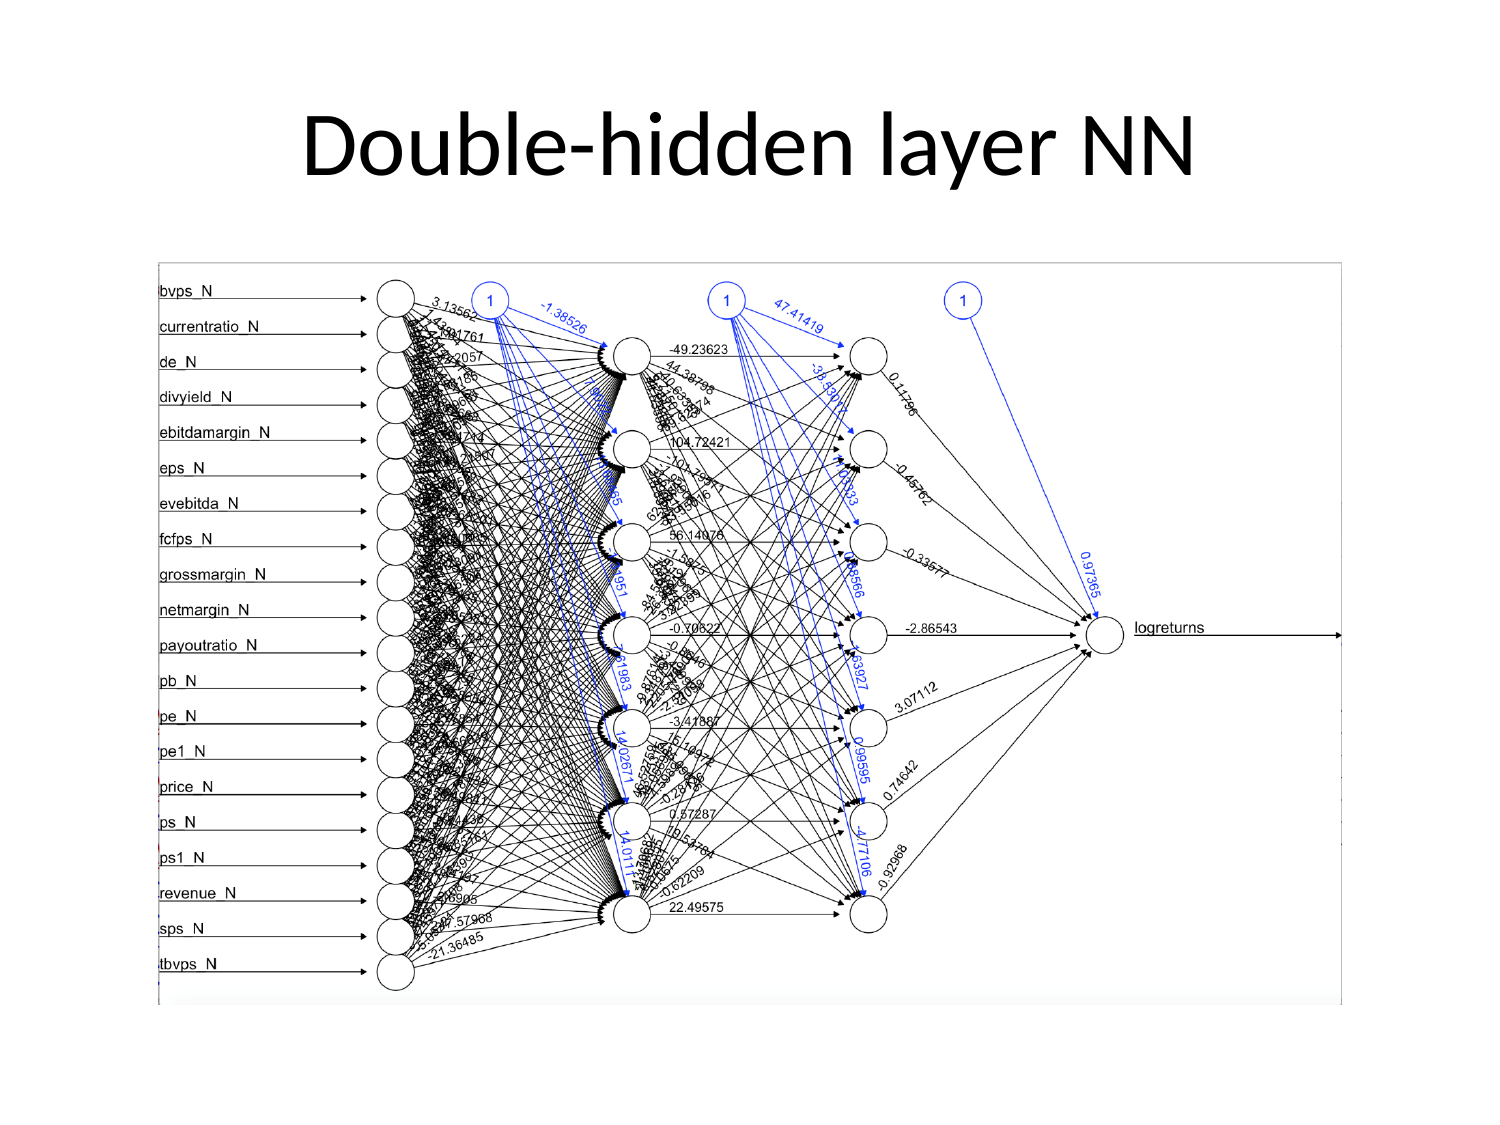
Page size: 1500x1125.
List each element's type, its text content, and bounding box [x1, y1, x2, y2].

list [157, 262, 1342, 1006]
title Double-hidden layer NN [75, 45, 1425, 233]
